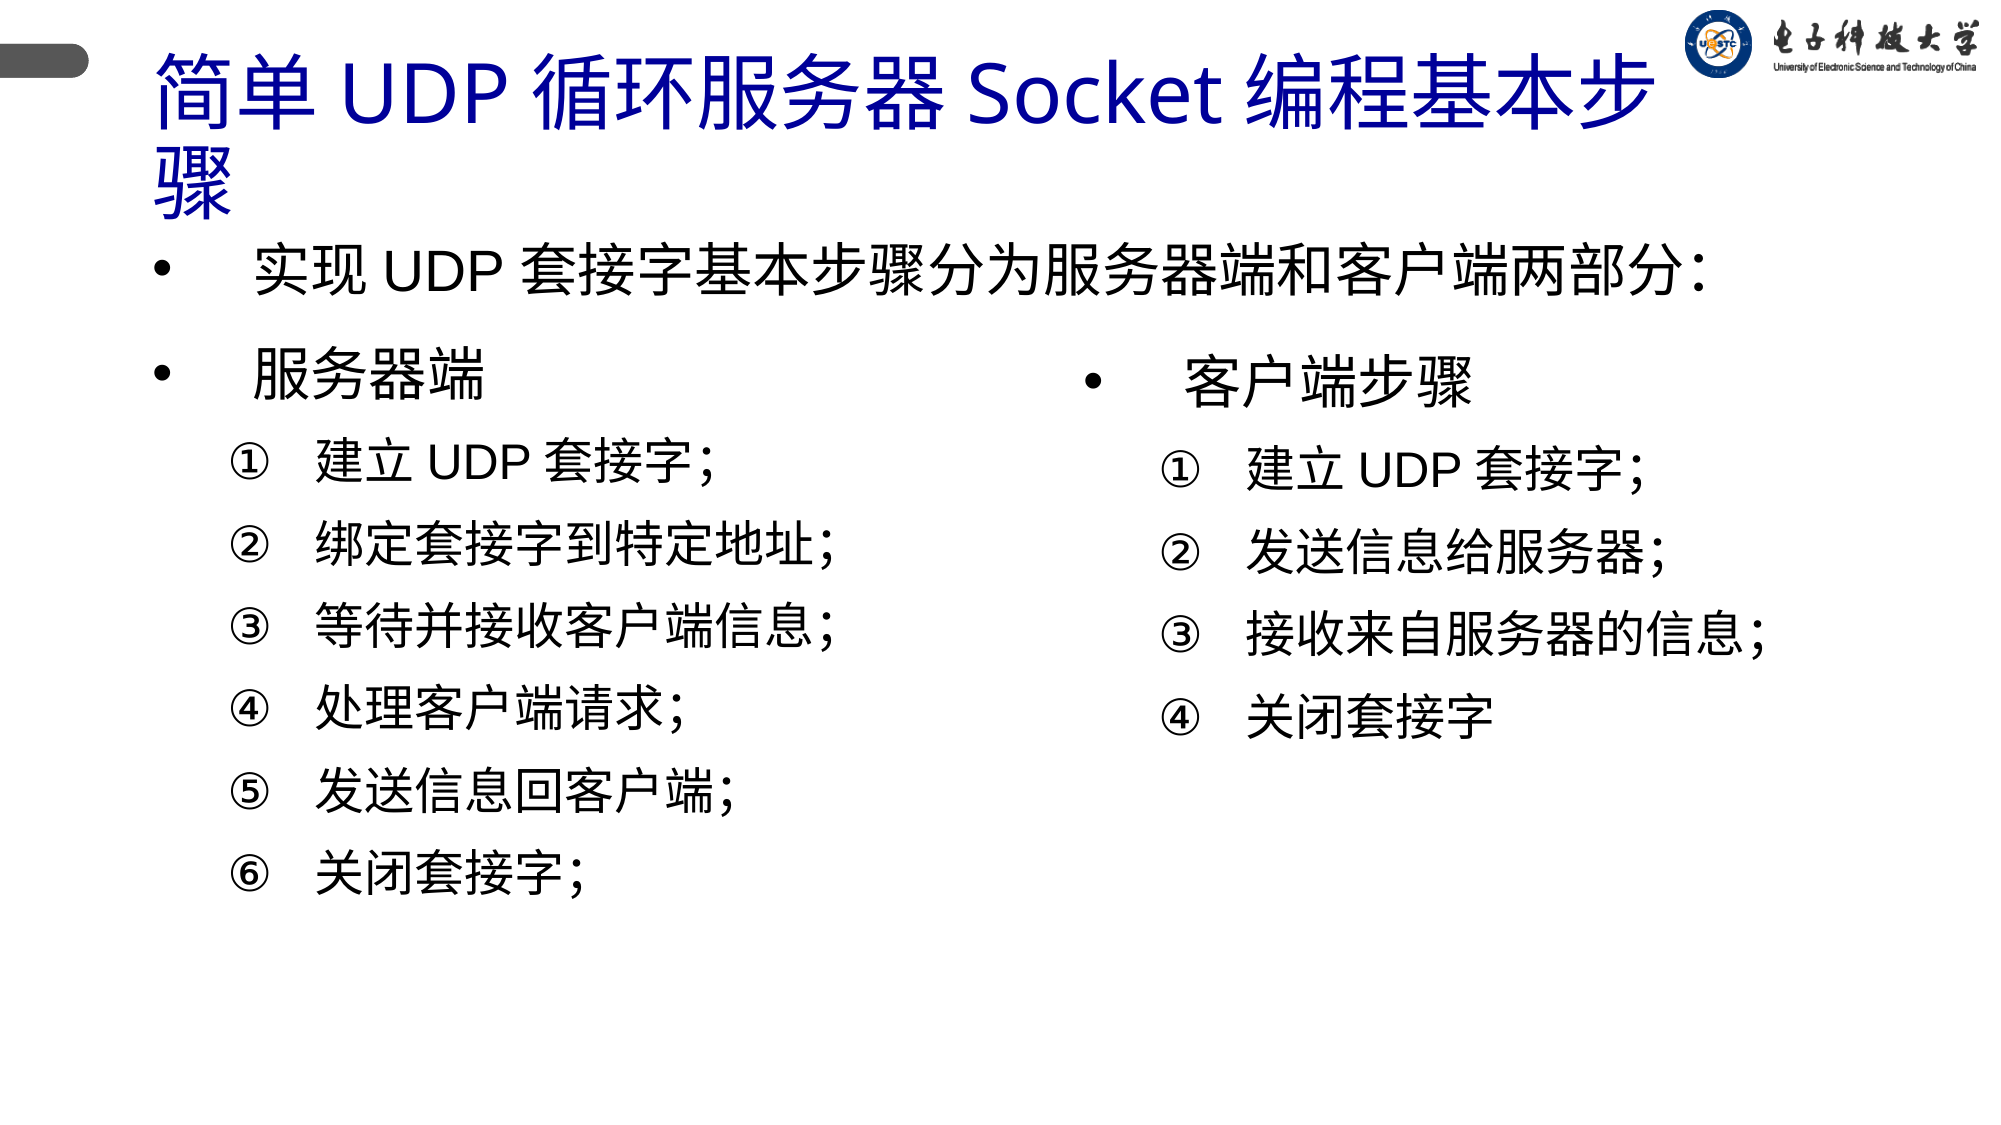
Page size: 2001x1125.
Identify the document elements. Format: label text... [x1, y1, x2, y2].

text_box 客户端步骤 建立UDP套接字； 发送信息给服务器； 接收来自服务器的信息； 关闭套接字 [1068, 324, 1830, 801]
title 简单UDP循环服务器Socket编程基本步骤 [137, 43, 1747, 174]
list 实现UDP套接字基本步骤分为服务器端和客户端两部分： 服务器端 建立UDP套接字； 绑定套接字到特定地址； 等待并接收客户端信息； 处理客户端请求； 发送信息回客户端； 关闭套接字； [137, 211, 1863, 1097]
picture [1685, 10, 1979, 78]
